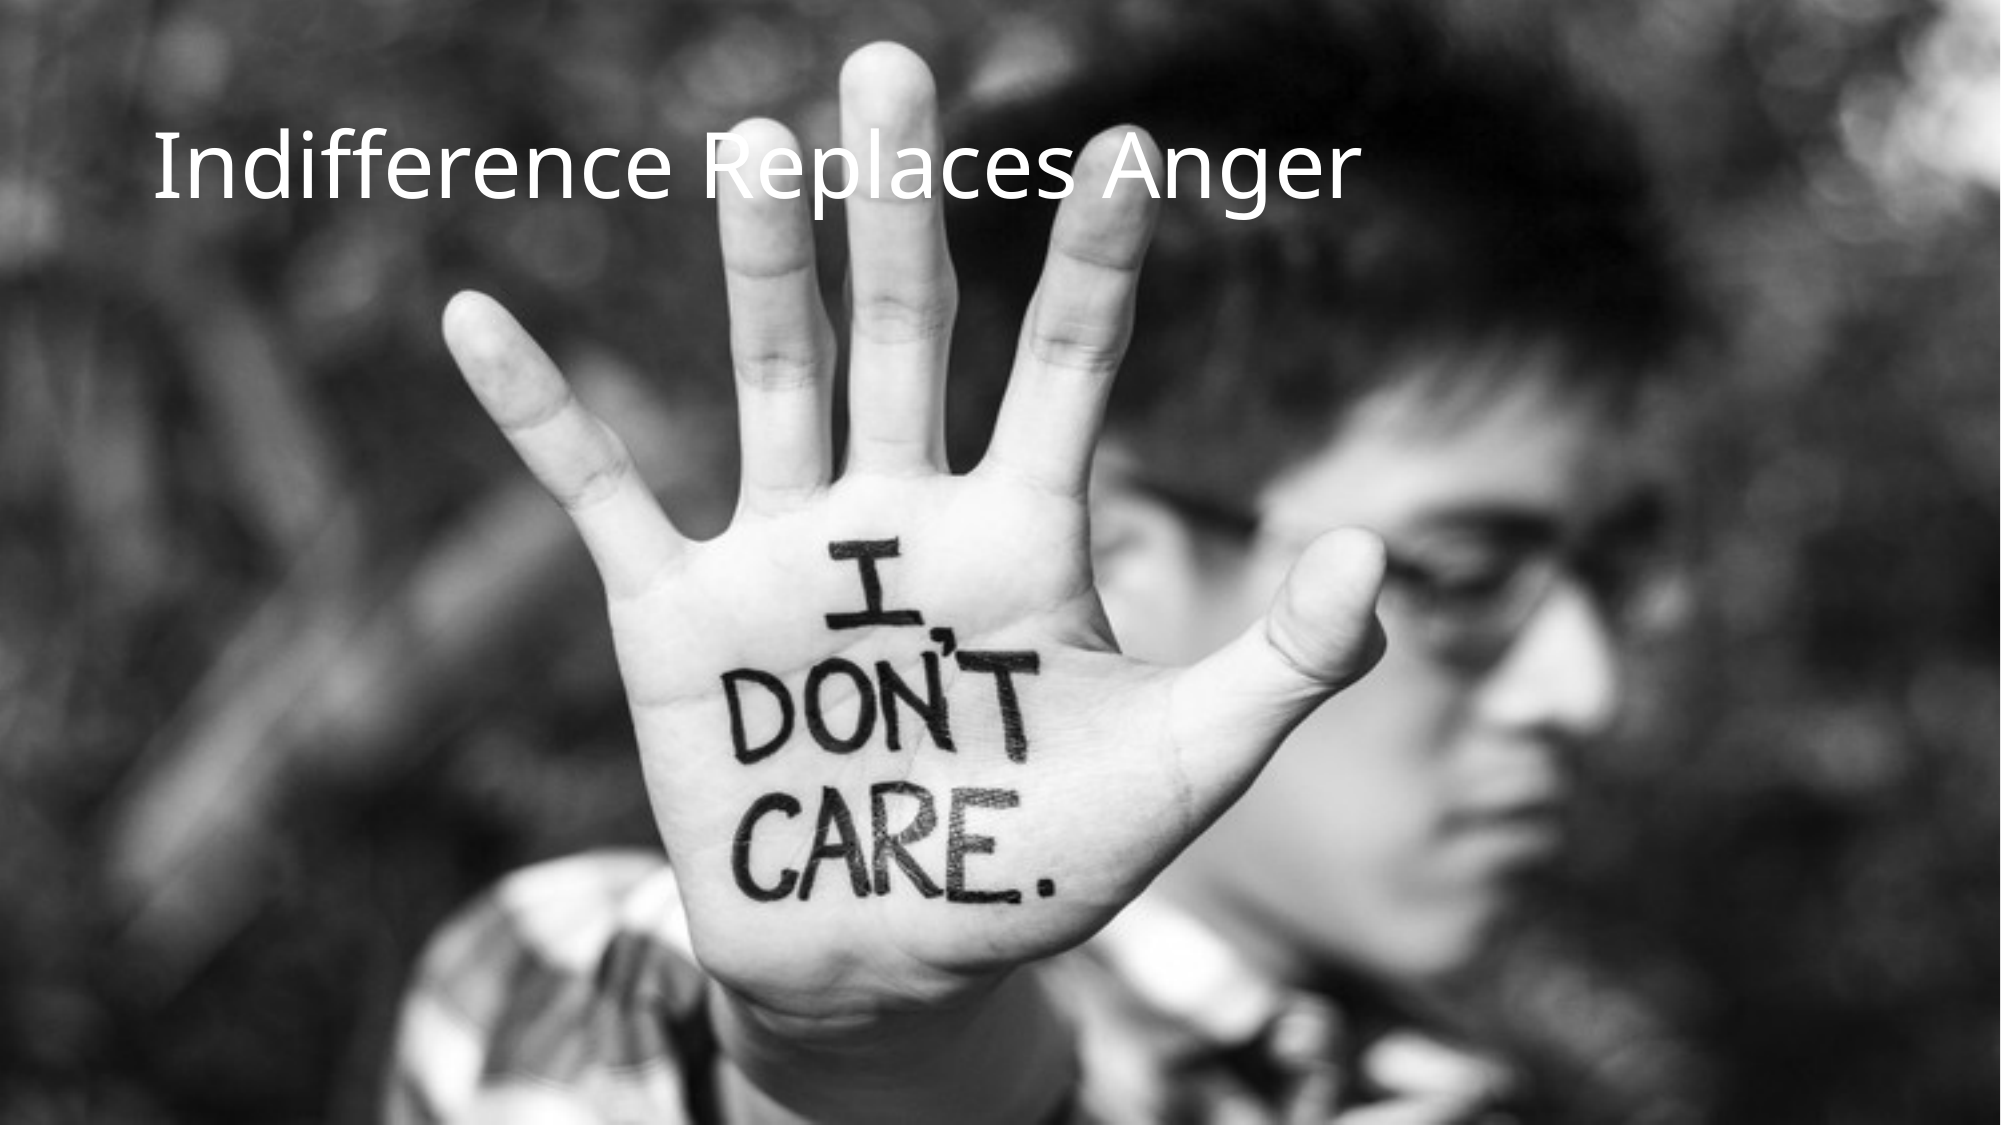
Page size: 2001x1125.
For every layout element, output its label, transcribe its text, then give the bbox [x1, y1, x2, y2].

title Indifference Replaces Anger [137, 59, 1863, 278]
picture [0, 0, 2001, 1125]
